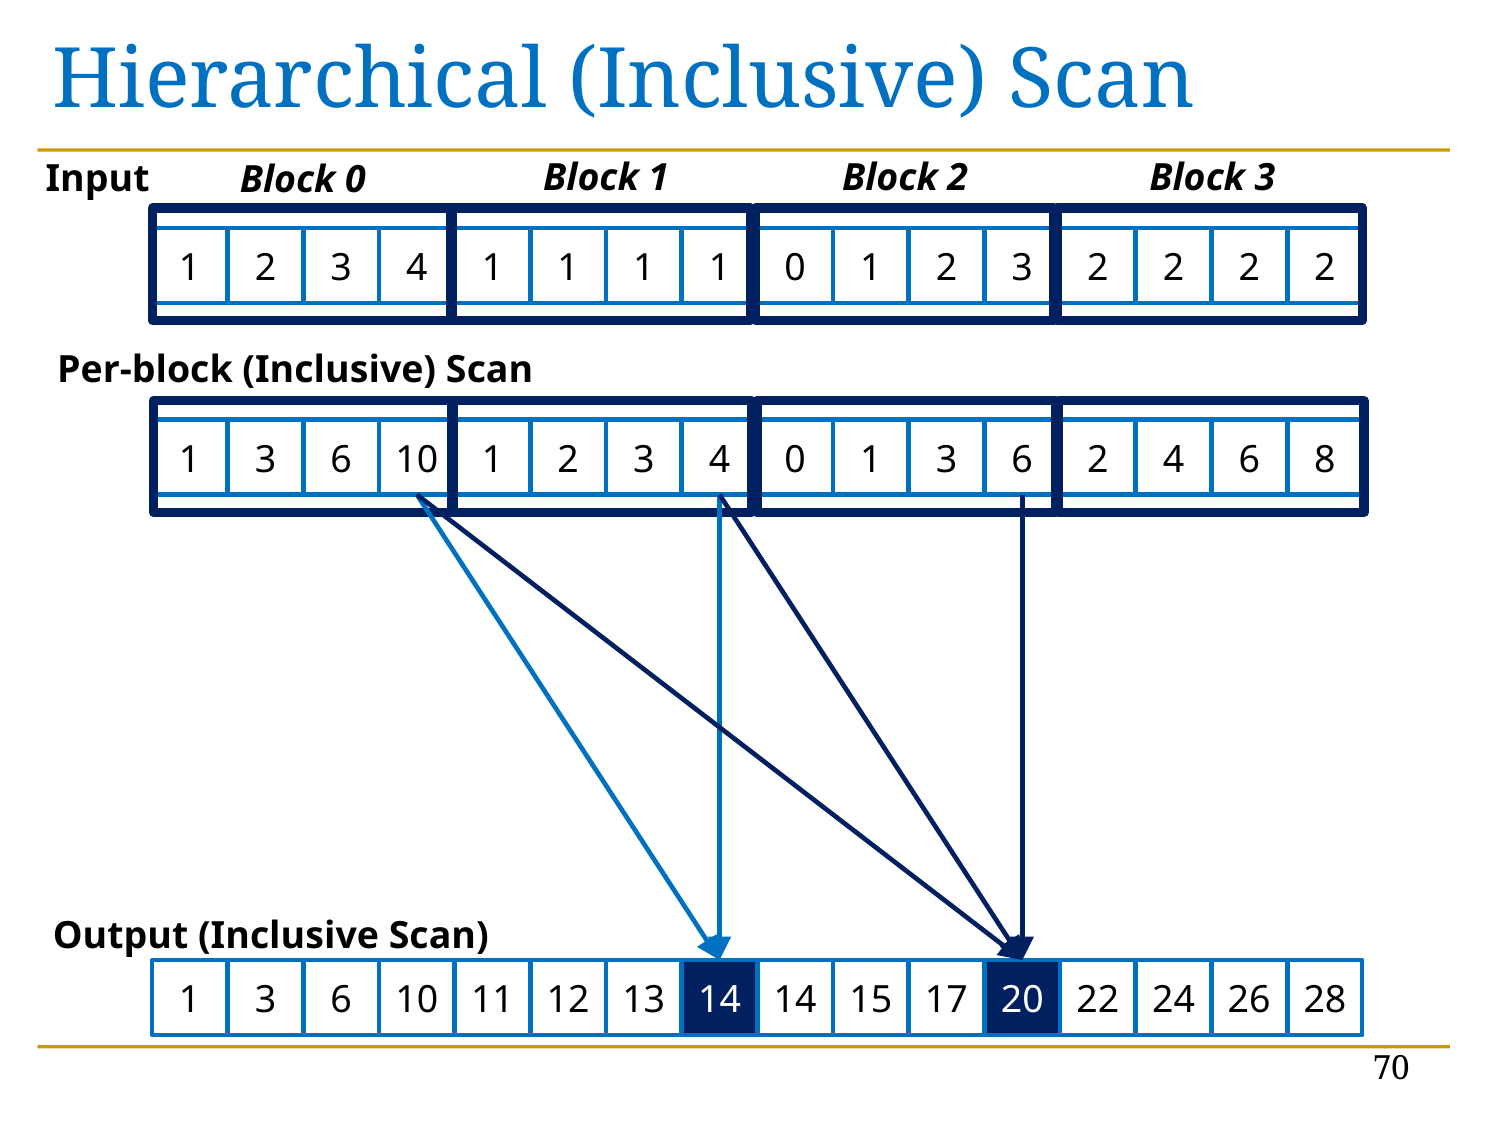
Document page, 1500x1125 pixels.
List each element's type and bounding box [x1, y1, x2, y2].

title [37, 0, 1451, 150]
text_box [30, 145, 1365, 322]
text_box [29, 337, 1365, 1037]
slide_number [1074, 1023, 1426, 1100]
